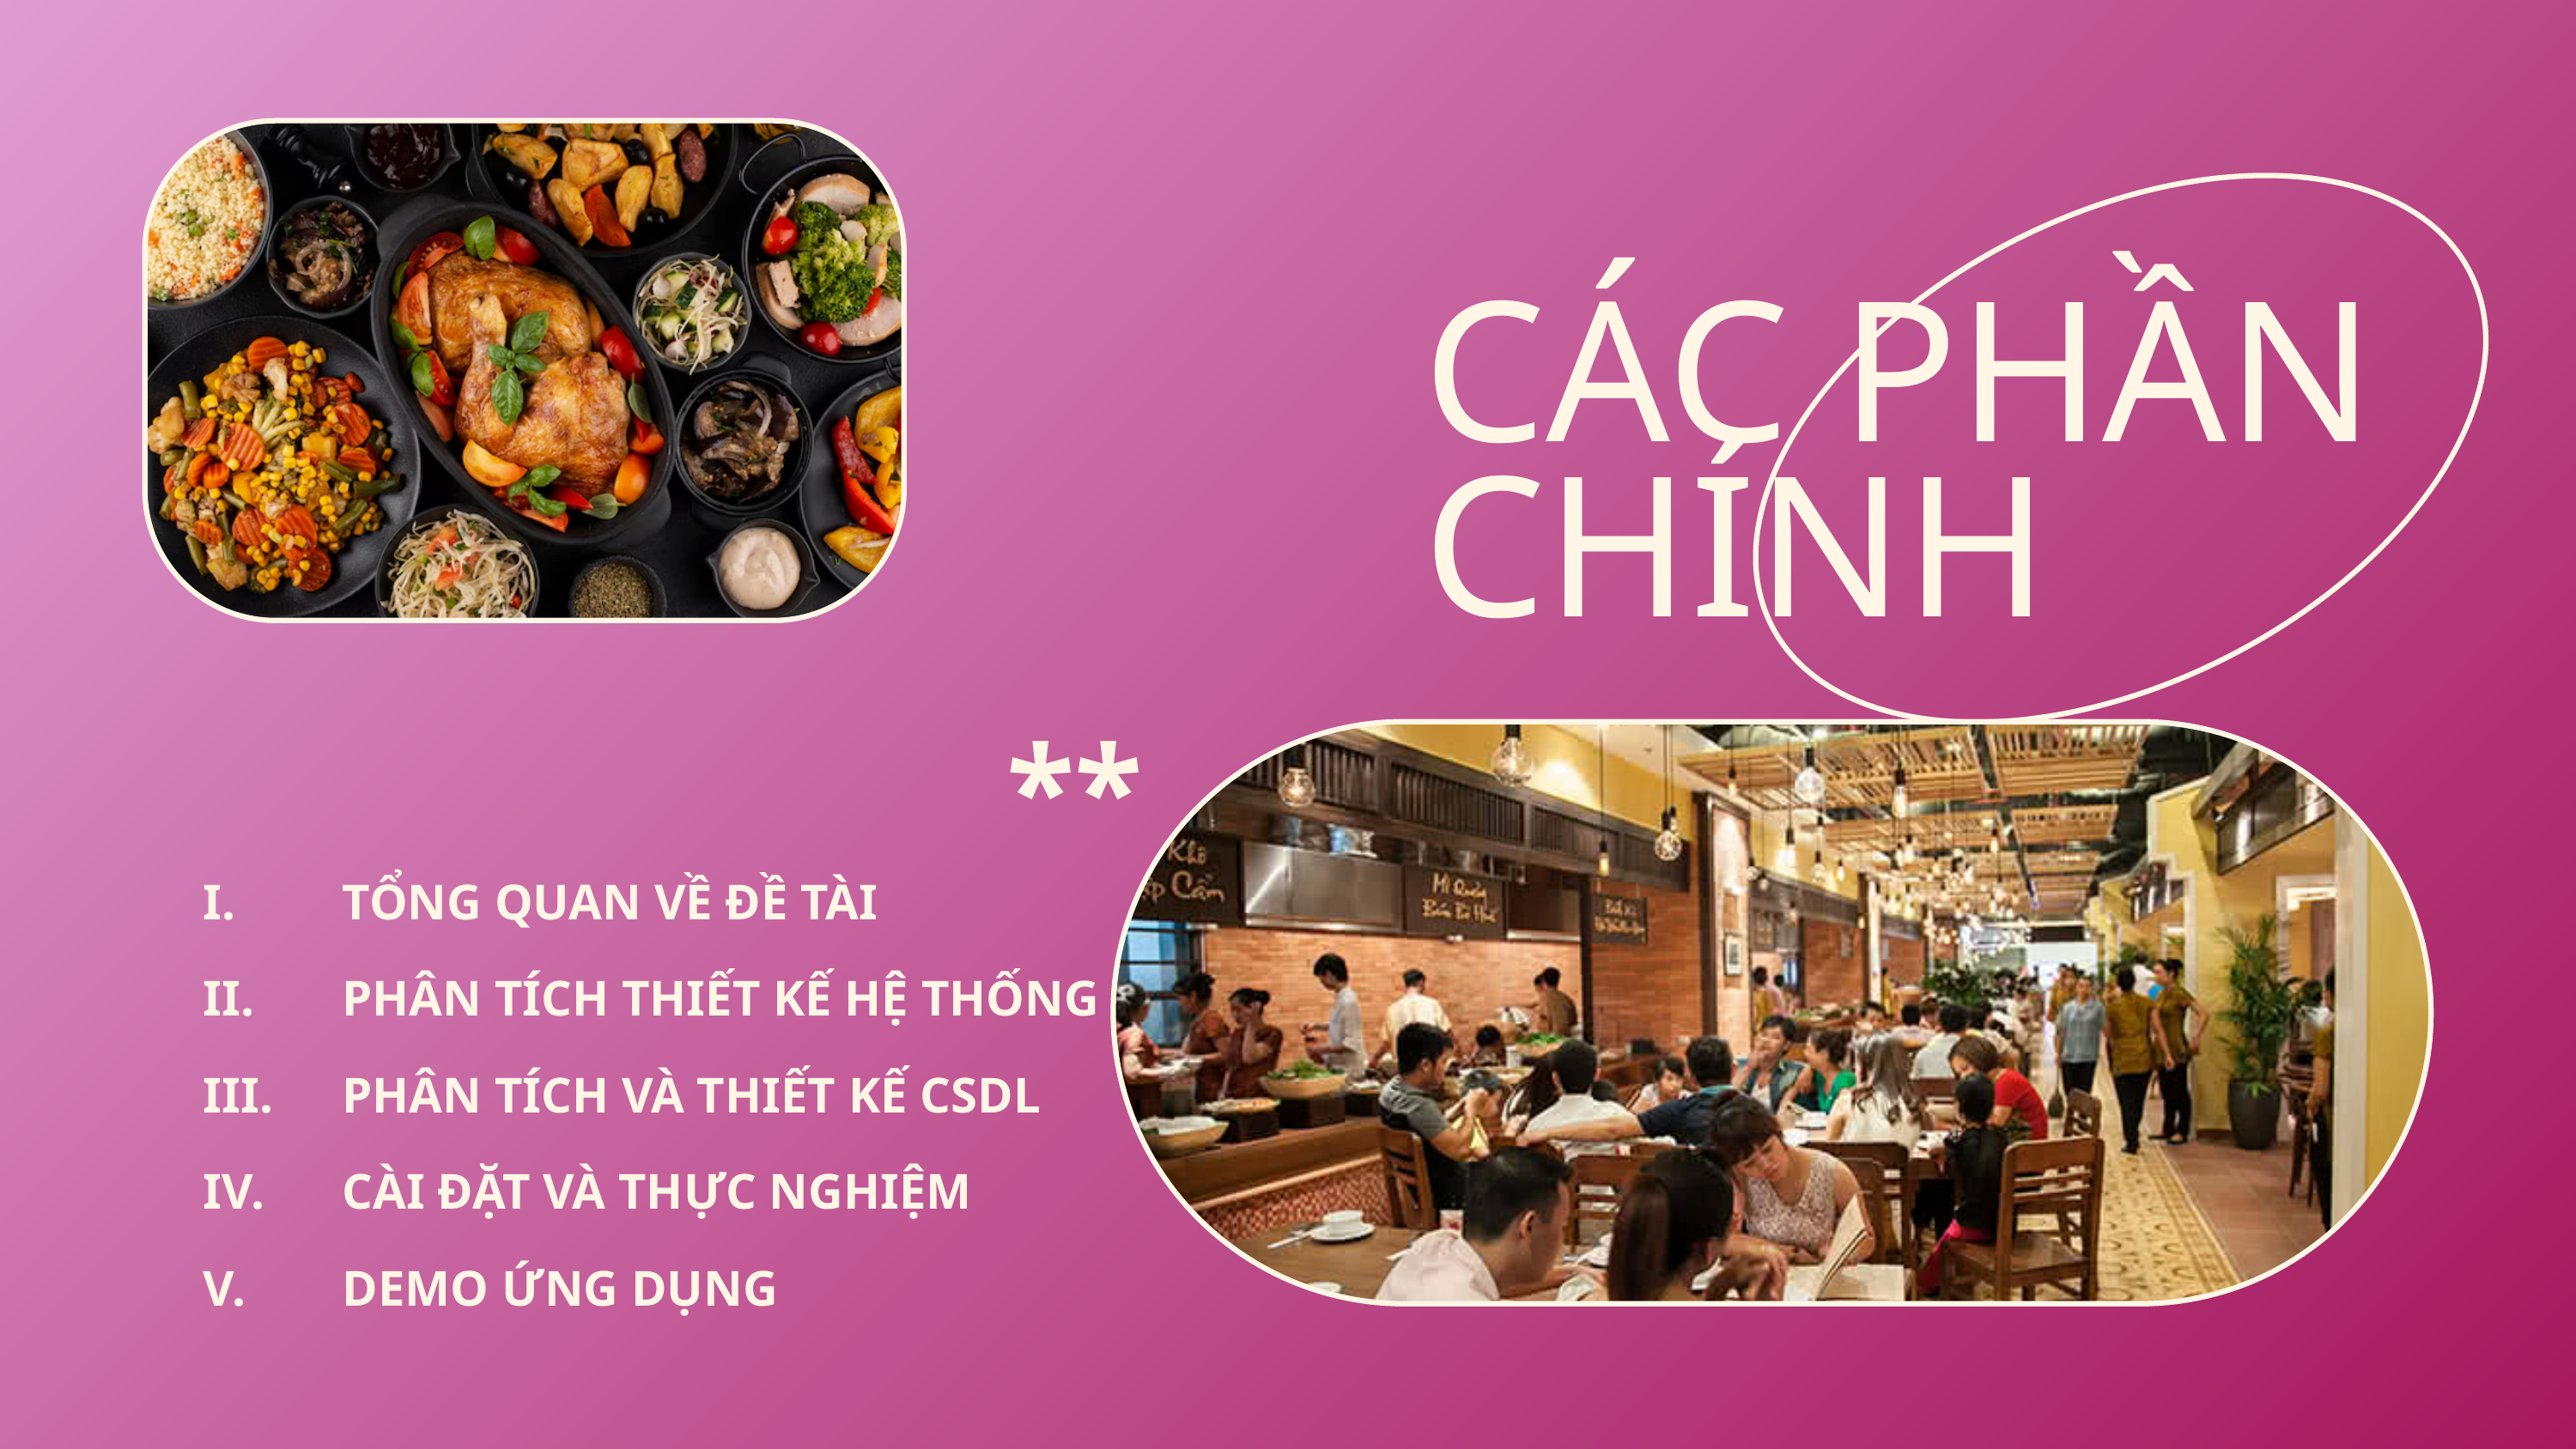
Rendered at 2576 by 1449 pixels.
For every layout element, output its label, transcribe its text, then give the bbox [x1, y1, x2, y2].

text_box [144, 120, 904, 621]
text_box TỔNG QUAN VỀ ĐỀ TÀI PHÂN TÍCH THIẾT KẾ HỆ THỐNG PHÂN TÍCH VÀ THIẾT KẾ CSDL CÀI ĐẶT VÀ THỰC NGHIỆM DEMO ỨNG DỤNG [343, 832, 1120, 1316]
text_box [1113, 721, 2432, 1304]
text_box ** [1006, 661, 1233, 862]
text_box CÁC PHẦN CHÍNH [1423, 305, 1724, 657]
text_box I. II. III. IV. V. [203, 832, 343, 1316]
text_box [1728, 214, 2512, 683]
